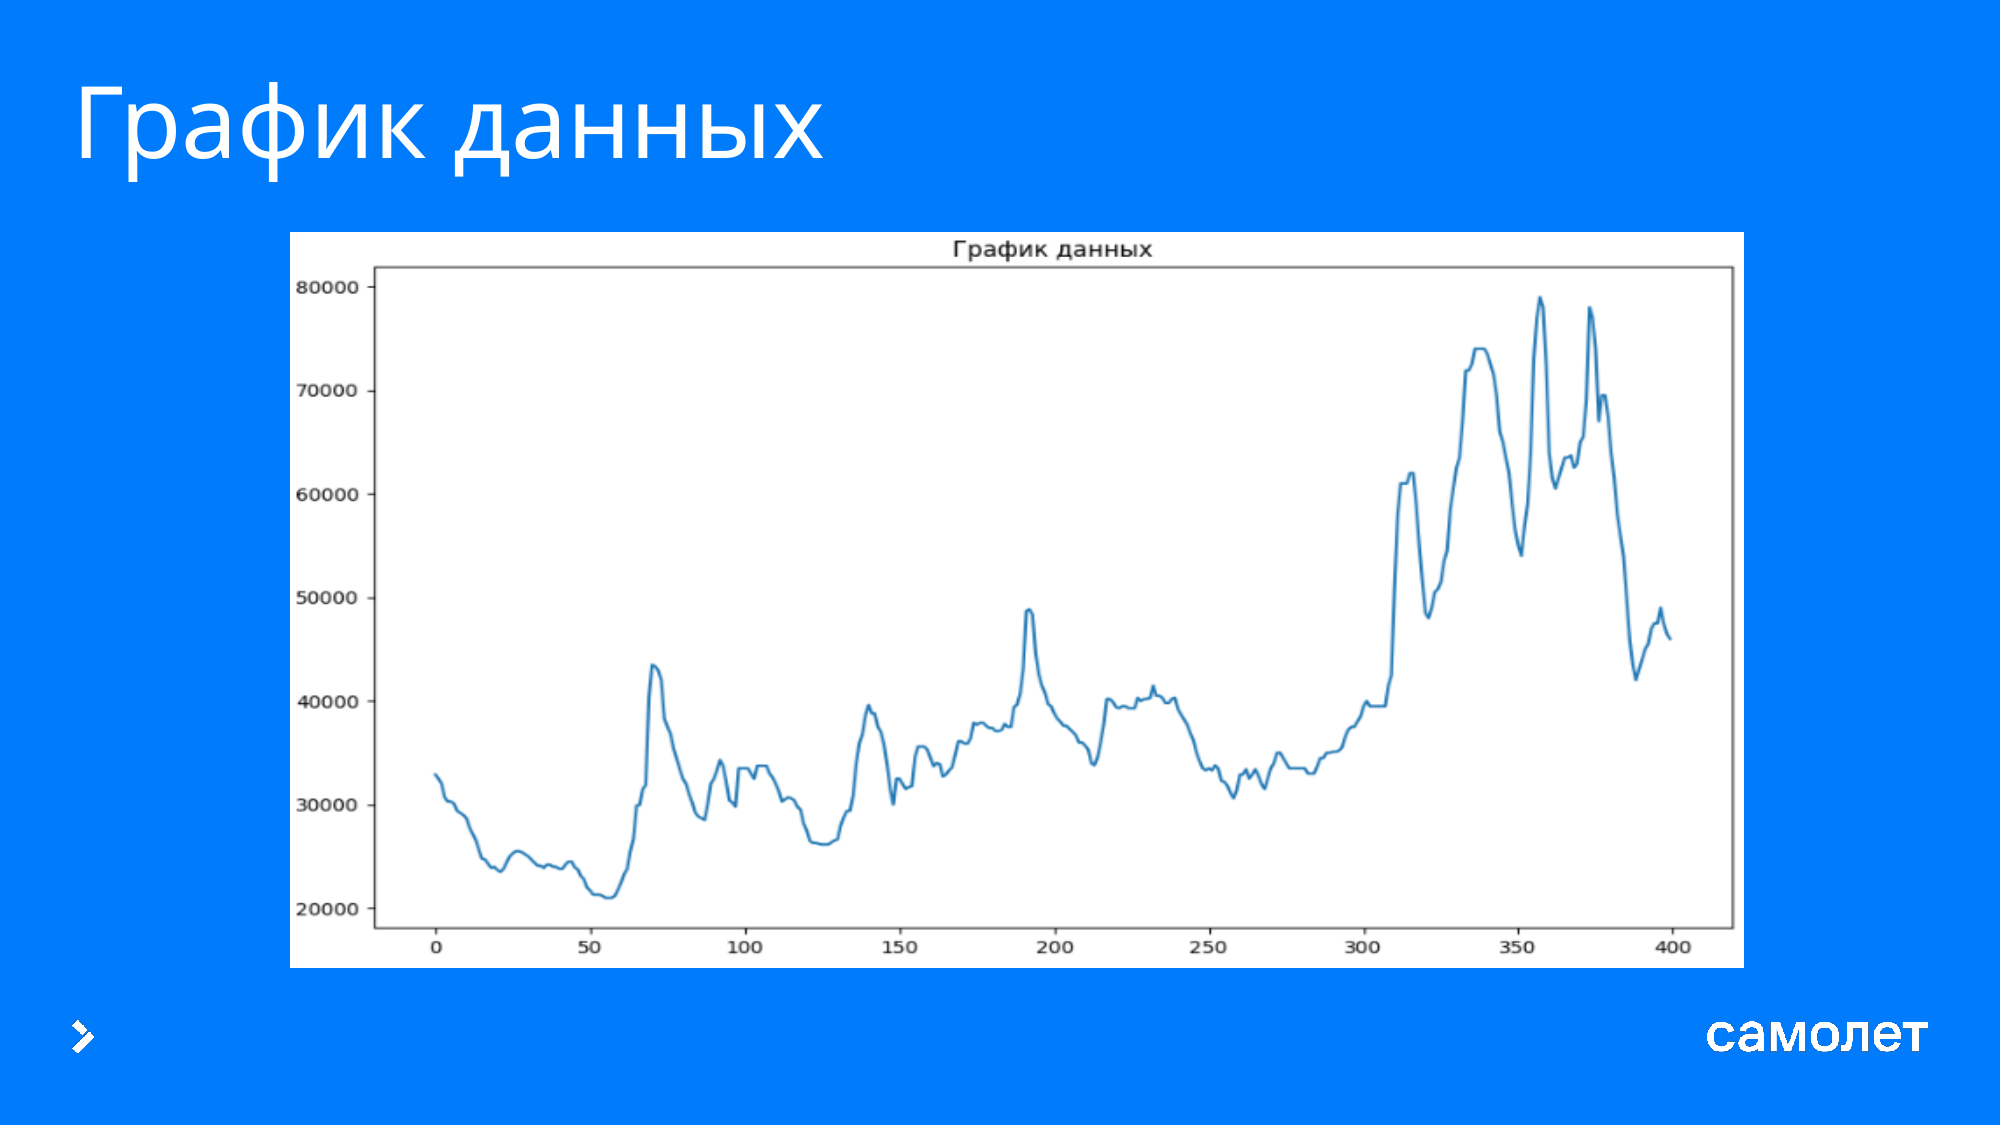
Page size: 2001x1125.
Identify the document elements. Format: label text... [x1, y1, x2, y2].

picture [72, 1020, 94, 1053]
picture [290, 232, 1744, 968]
title График данных [72, 71, 1928, 180]
picture [1707, 1021, 1928, 1052]
